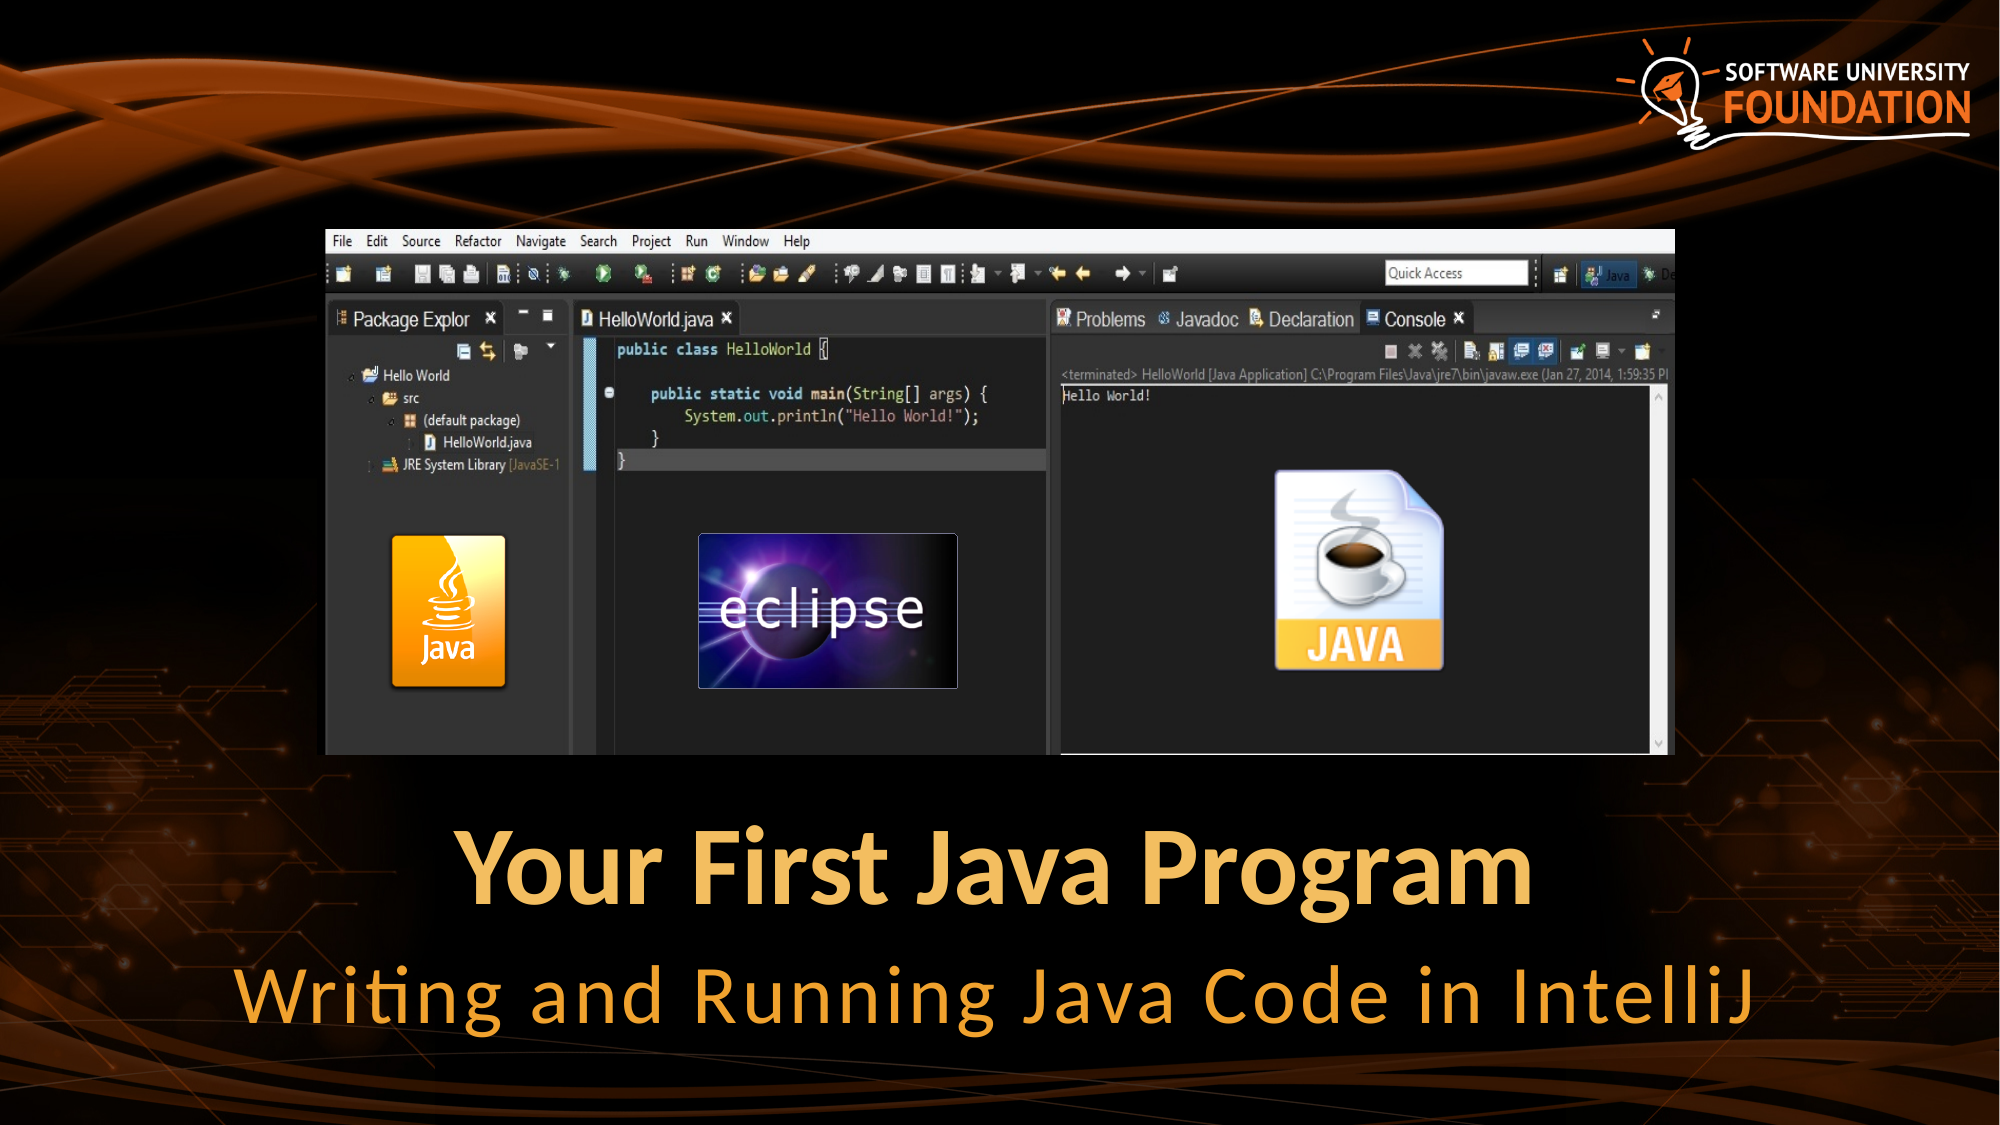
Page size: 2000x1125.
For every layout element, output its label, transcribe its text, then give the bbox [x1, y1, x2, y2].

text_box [317, 229, 1675, 755]
title Your First Java Program [145, 805, 1846, 929]
list Writing and Running Java Code in IntelliJ [145, 929, 1846, 1048]
picture [0, 0, 2000, 1125]
